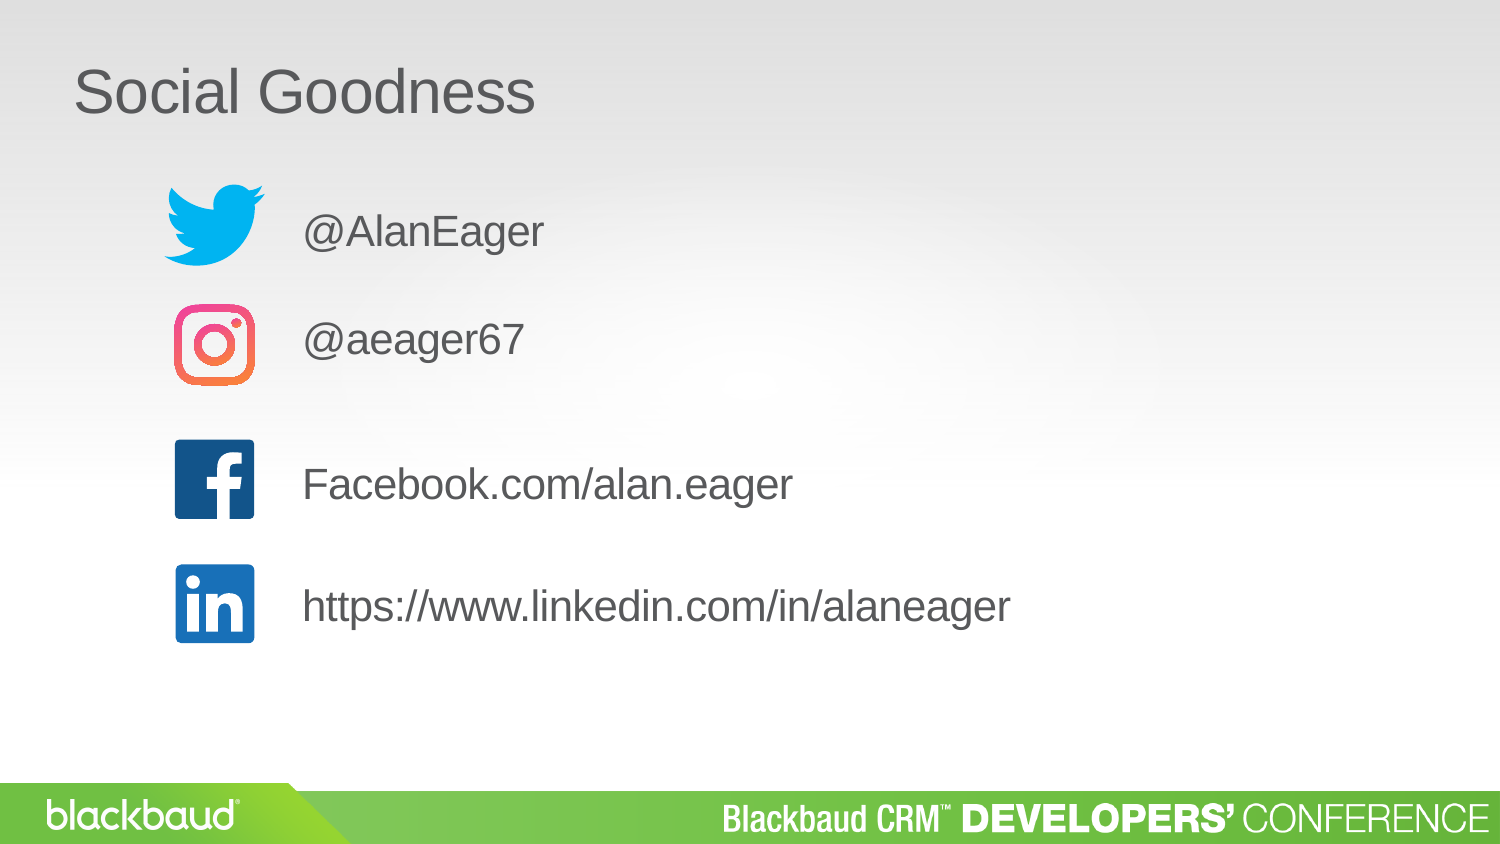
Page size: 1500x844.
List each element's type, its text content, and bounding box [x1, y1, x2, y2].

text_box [164, 184, 1239, 665]
picture [0, 0, 1500, 844]
text_box Social Goodness [59, 43, 863, 134]
